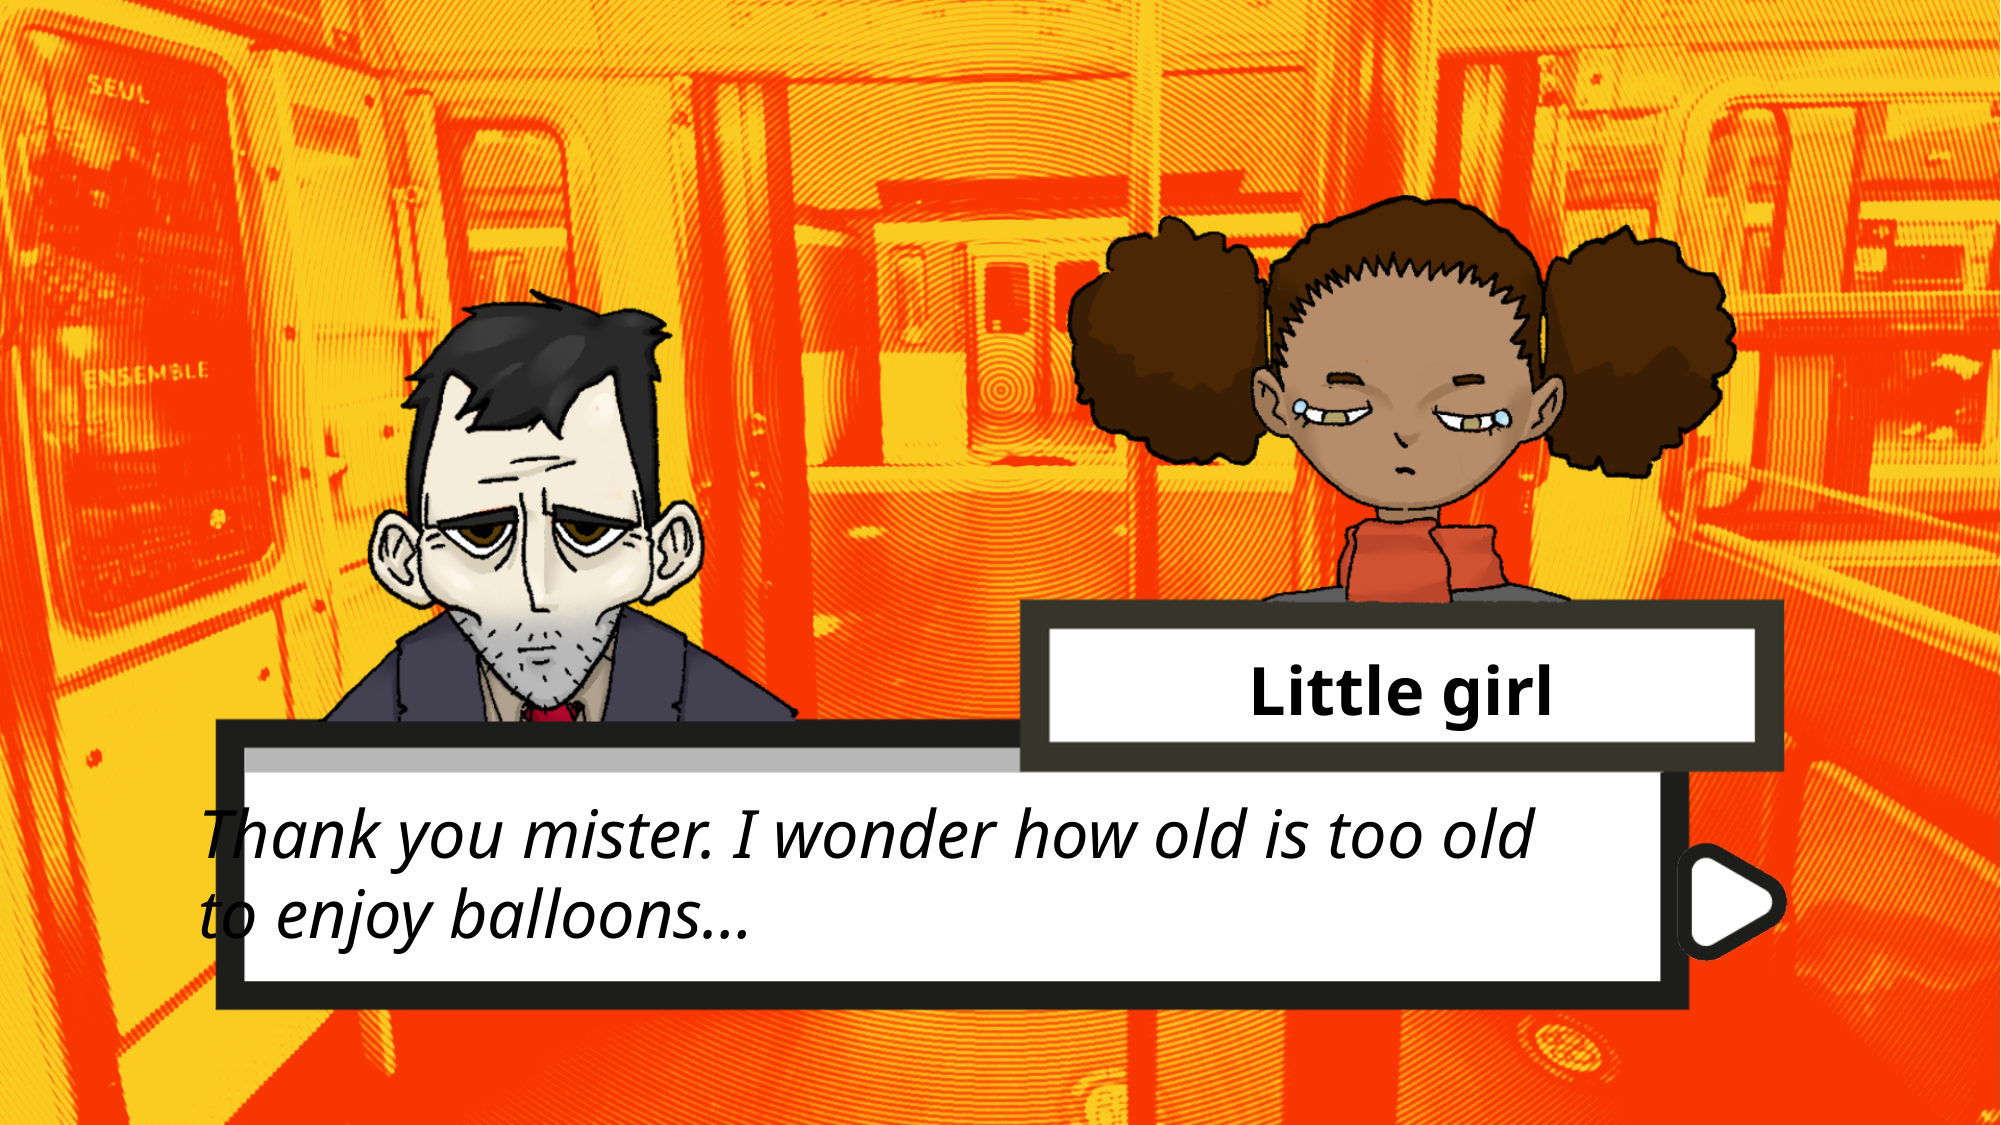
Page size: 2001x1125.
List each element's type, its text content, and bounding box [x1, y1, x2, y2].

text_box Thank you mister. I wonder how old is too old to enjoy balloons… [183, 784, 1552, 960]
picture [0, 0, 2001, 1125]
text_box Little girl [1234, 641, 1570, 737]
